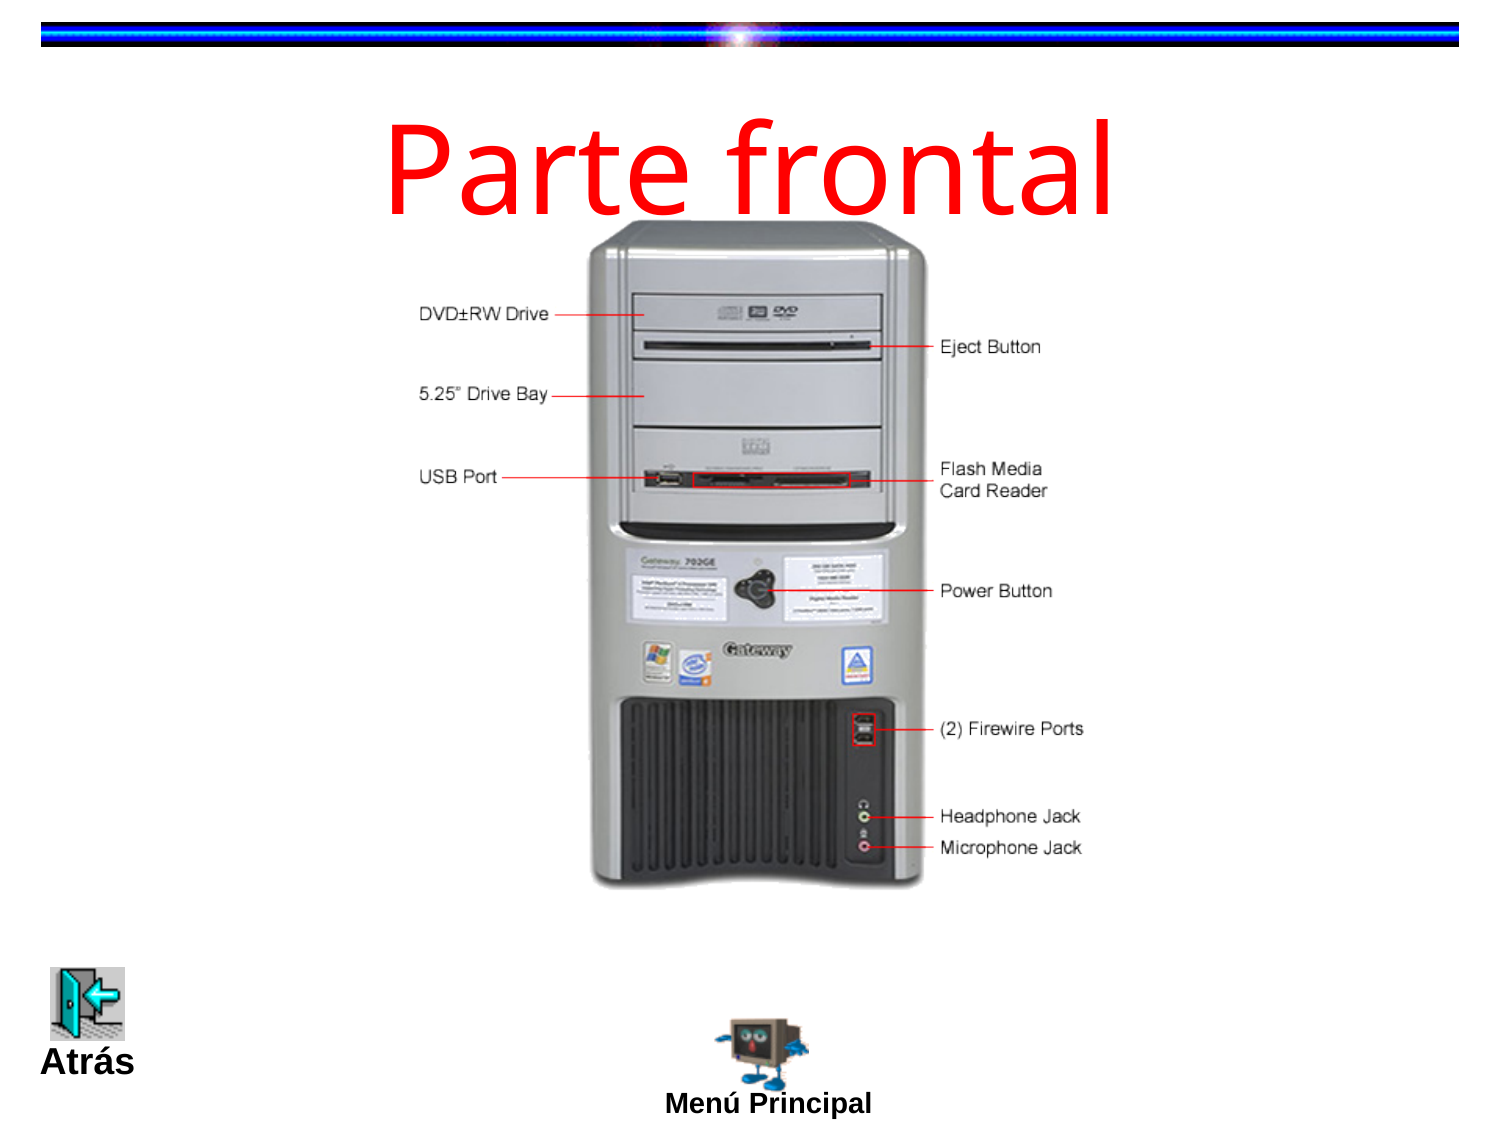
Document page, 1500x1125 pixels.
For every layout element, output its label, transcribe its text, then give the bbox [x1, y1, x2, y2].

picture [419, 219, 1092, 893]
text_box Menú Principal [649, 1077, 888, 1125]
title Parte frontal [75, 70, 1425, 258]
text_box Atrás [24, 1029, 163, 1090]
picture [714, 975, 809, 1094]
picture [49, 967, 126, 1041]
picture [40, 22, 1460, 48]
